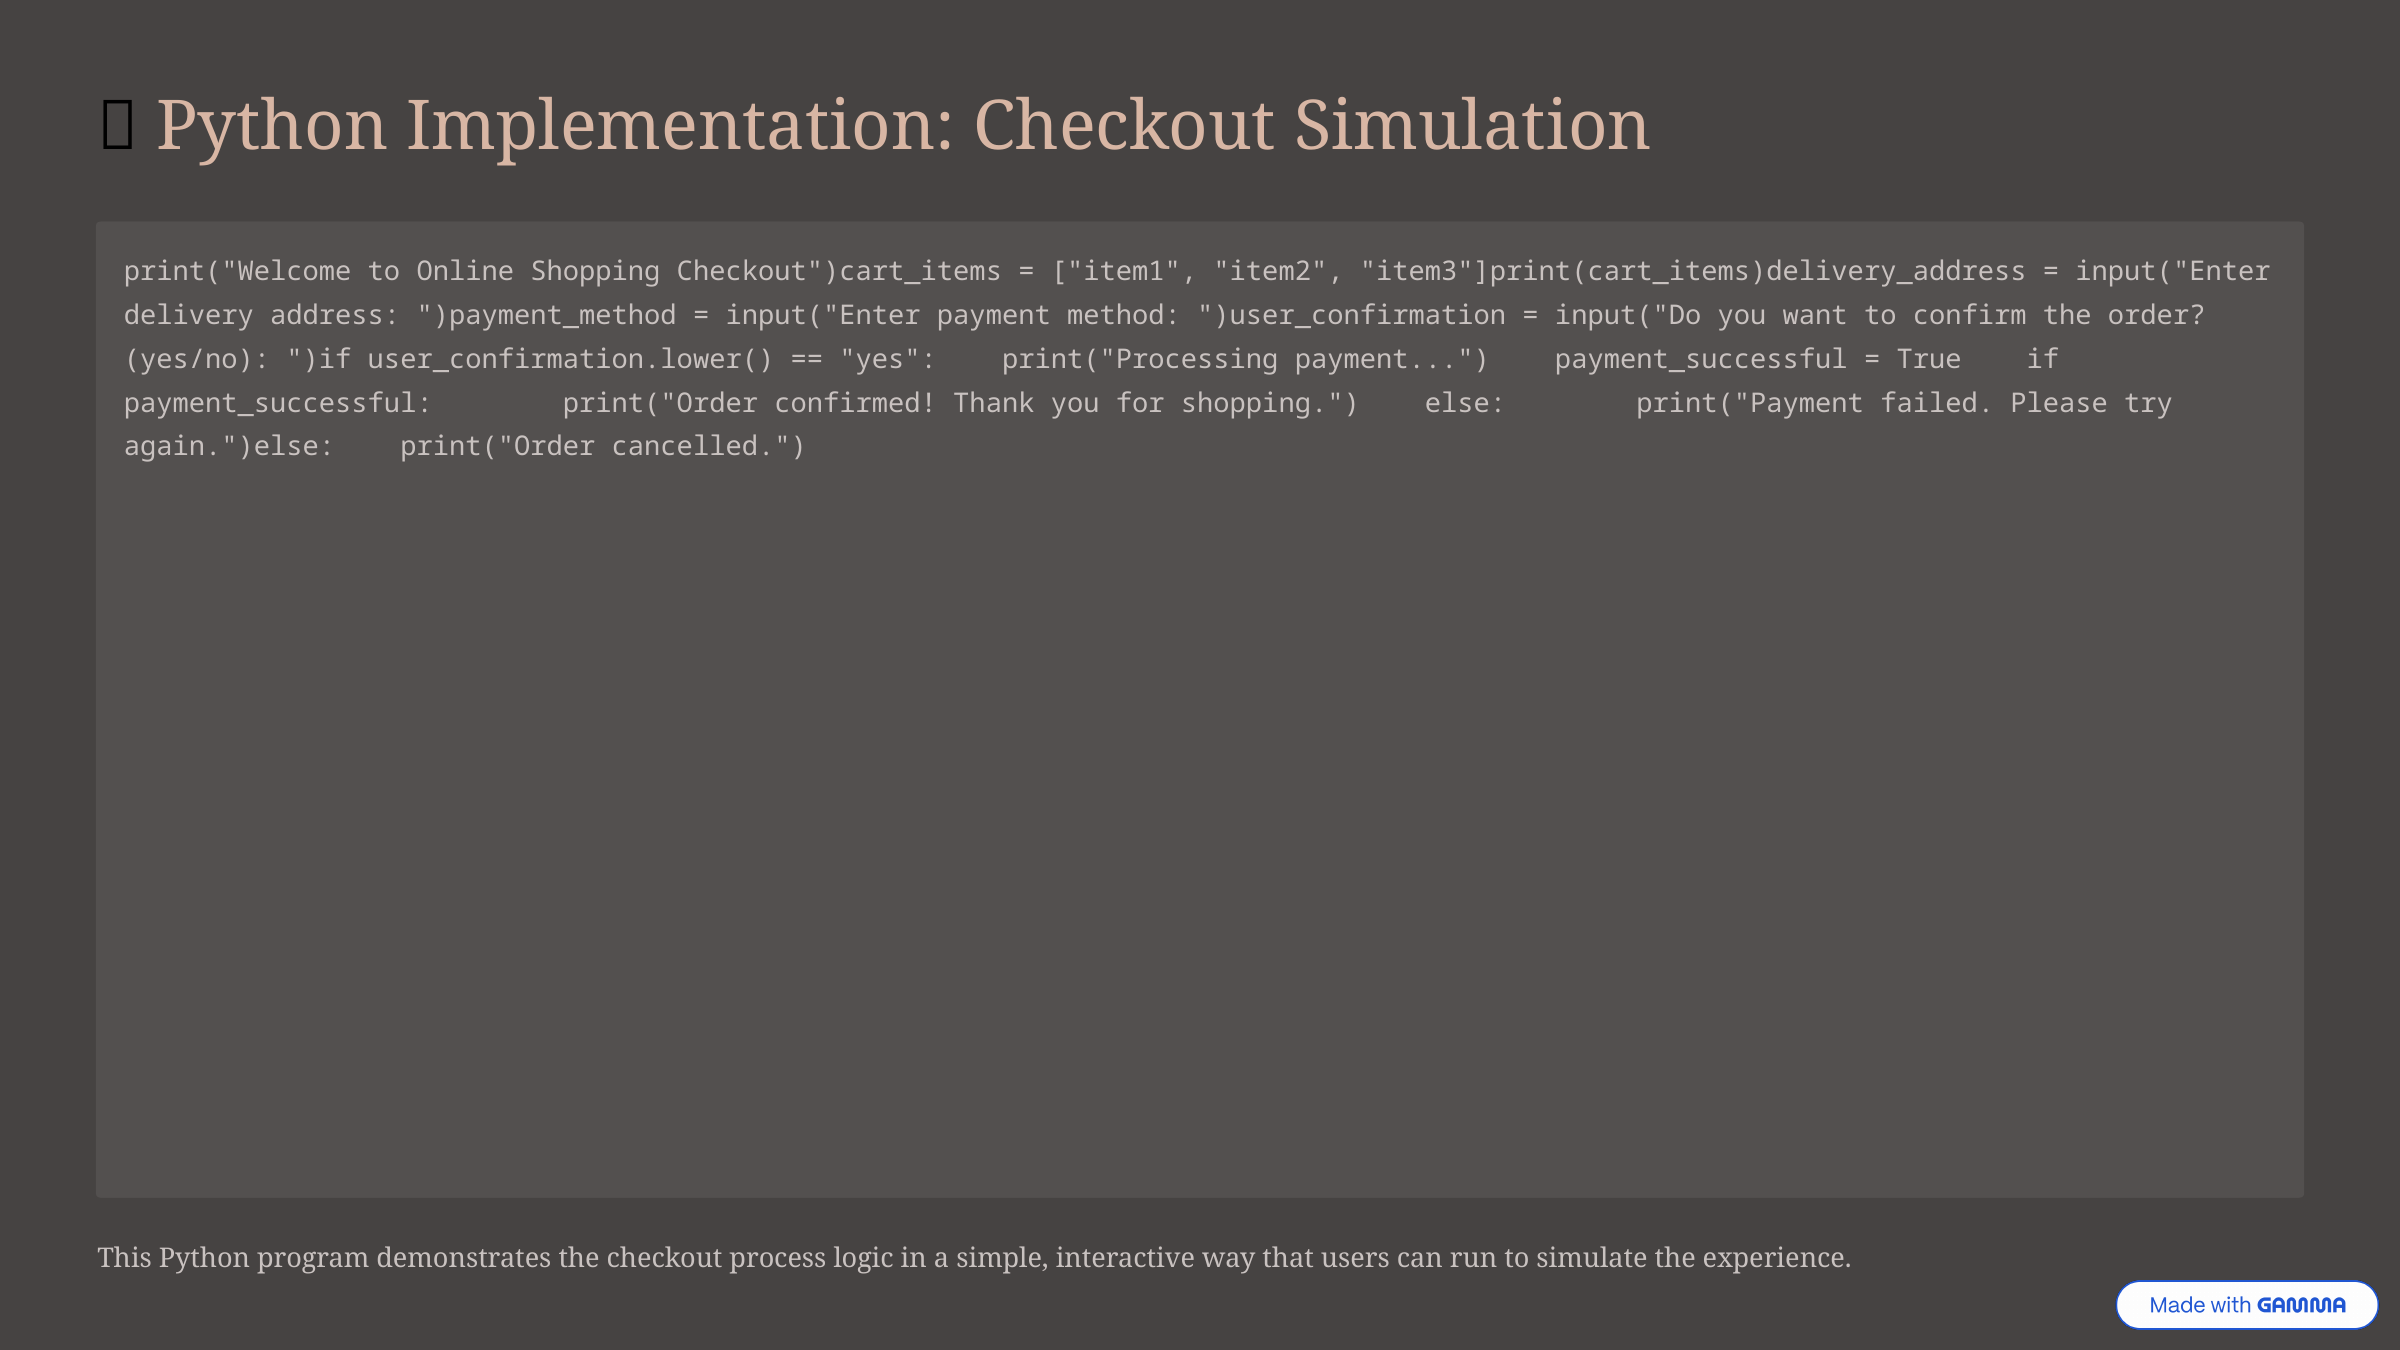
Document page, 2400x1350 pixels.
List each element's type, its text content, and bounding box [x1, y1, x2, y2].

text_box 🐍 Python Implementation: Checkout Simulation [97, 76, 1619, 166]
picture [2106, 1271, 2389, 1339]
text_box This Python program demonstrates the checkout process logic in a simple, interactive way that users can run to simulate the experience. [97, 1228, 2303, 1274]
text_box print("Welcome to Online Shopping Checkout")cart_items = ["item1", "item2", "item3"]print(cart_items)delivery_address = input("Enter delivery address: ")payment_method = input("Enter payment method: ")user_confirmation = input("Do you want to confirm the order? (yes/no): ")if user_confirmation.lower() == "yes": print("Processing payment...") payment_successful = True if payment_successful: print("Order confirmed! Thank you for shopping.") else: print("Payment failed. Please try again.")else: print("Order cancelled.") [123, 242, 2277, 1177]
text_box [95, 221, 2305, 1198]
